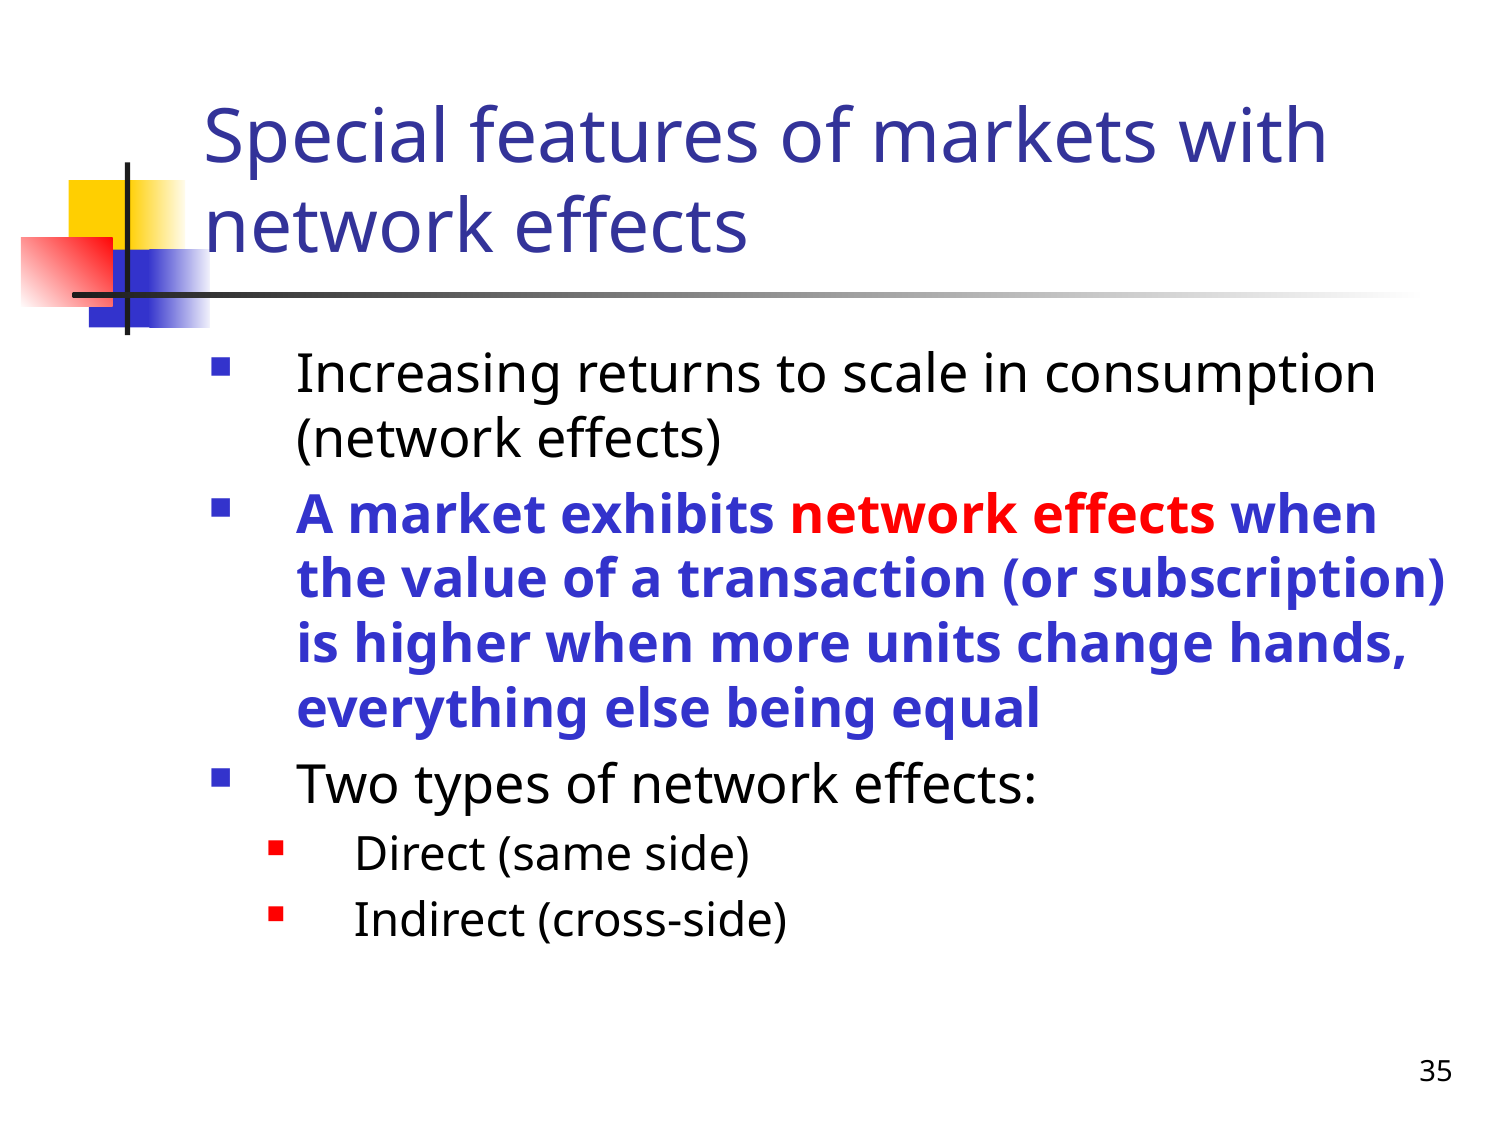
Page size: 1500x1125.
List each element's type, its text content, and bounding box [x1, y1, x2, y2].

title Special features of markets with network effects [188, 35, 1468, 275]
list Increasing returns to scale in consumption (network effects) A market exhibits network effects when the value of a transaction (or subscription) is higher when more units change hands, everything else being equal Two types of network effects: Direct (same side) Indirect (cross-side) [193, 331, 1469, 1006]
slide_number 35 [1154, 1023, 1468, 1100]
